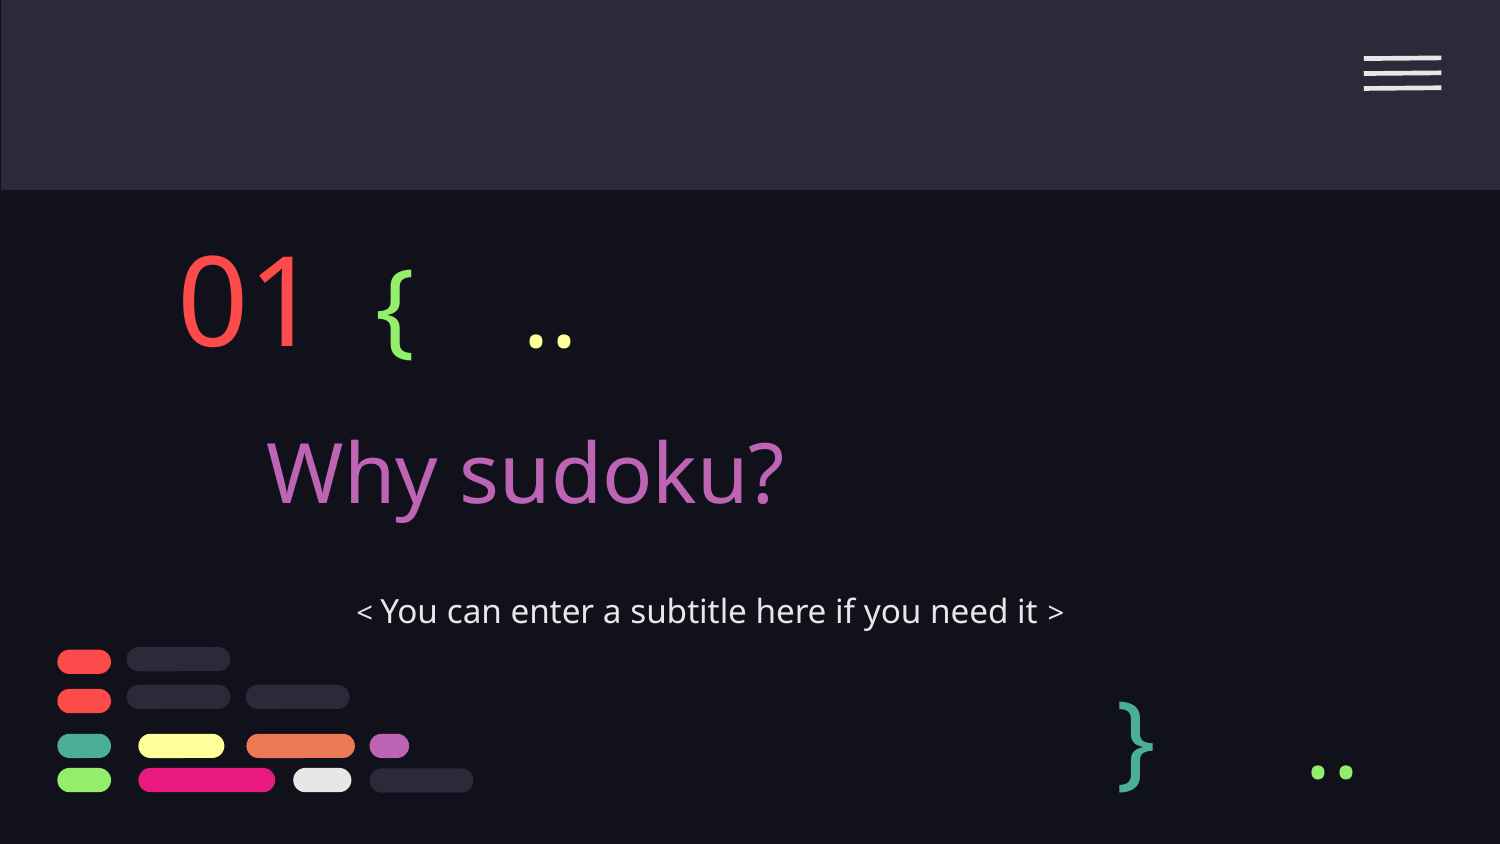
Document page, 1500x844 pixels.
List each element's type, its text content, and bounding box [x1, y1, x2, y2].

subtitle < You can enter a subtitle here if you need it > [341, 569, 1333, 616]
text_box } [1101, 657, 1188, 782]
title Why sudoku? [251, 371, 1341, 569]
text_box { [360, 225, 476, 368]
text_box .. [1215, 692, 1376, 782]
title 01 [162, 221, 434, 372]
text_box .. [433, 260, 594, 351]
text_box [57, 646, 474, 793]
